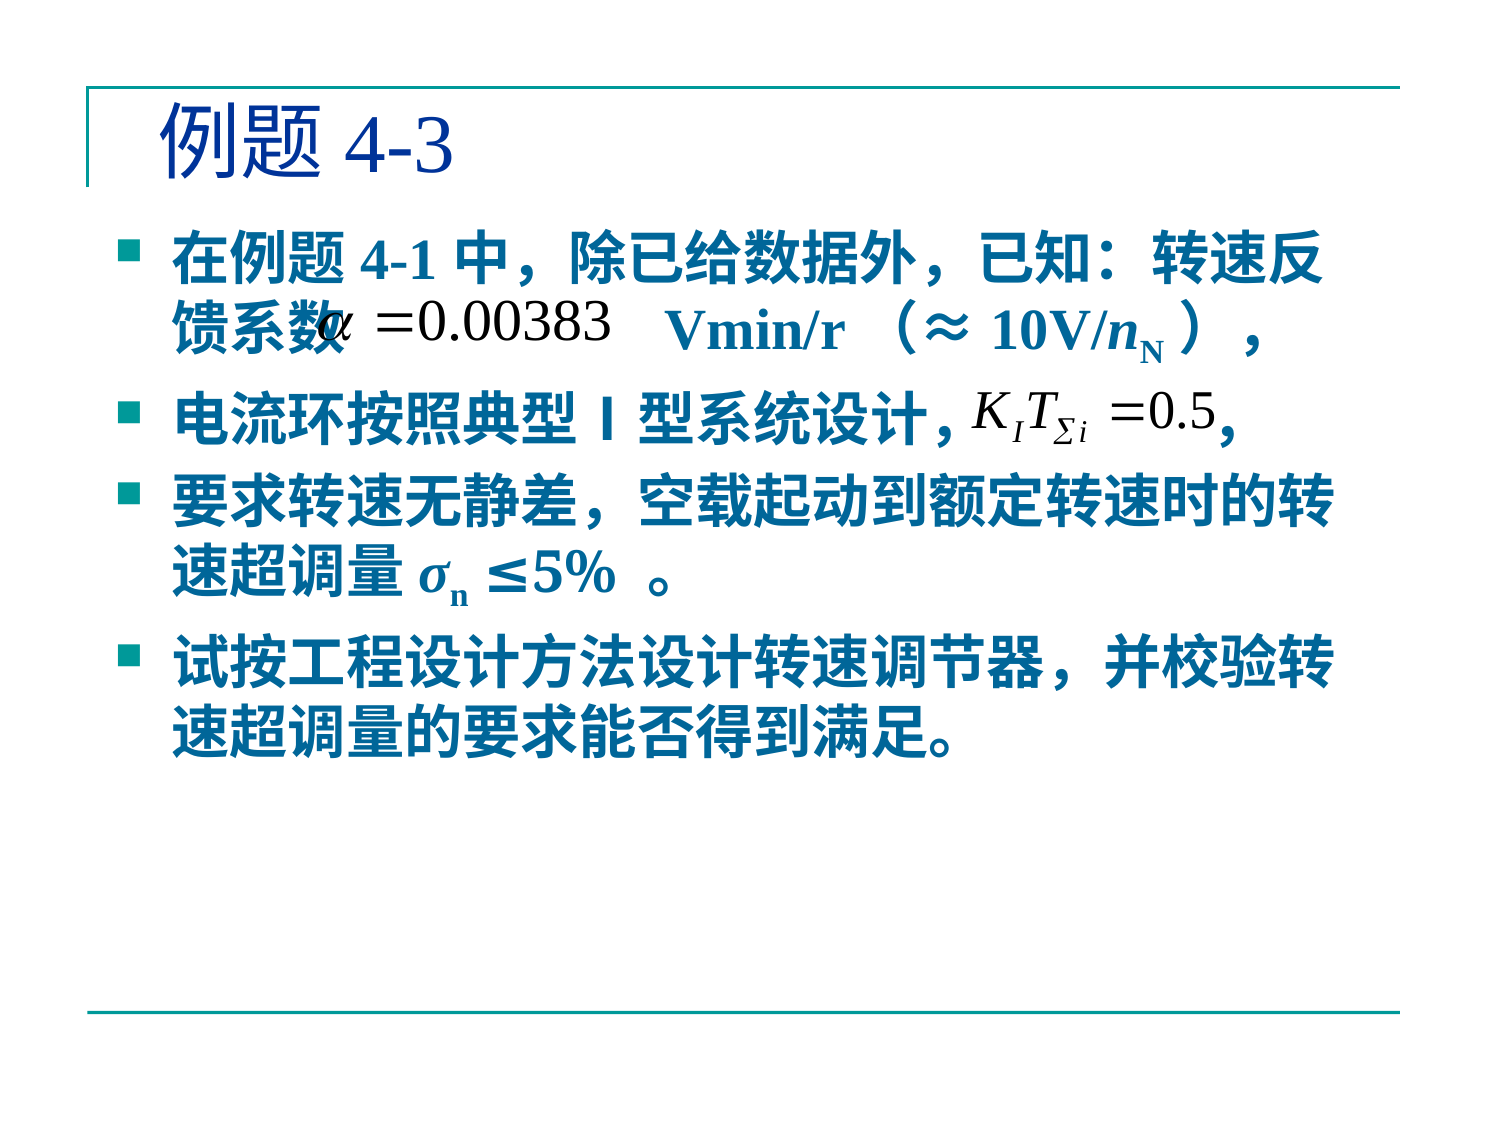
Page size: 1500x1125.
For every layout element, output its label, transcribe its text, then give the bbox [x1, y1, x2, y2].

list 在例题4-1中，除已给数据外，已知：转速反馈系数 Vmin/r（≈10V/nN）， 电流环按照典型Ⅰ型系统设计， ， 要求转速无静差，空载起动到额定转速时的转速超调量σn ≤5% 。 试按工程设计方法设计转速调节器，并校验转速超调量的要求能否得到满足。 [99, 213, 1388, 1006]
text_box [312, 290, 617, 351]
title 例题4-3 [142, 81, 1482, 197]
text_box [962, 373, 1226, 456]
